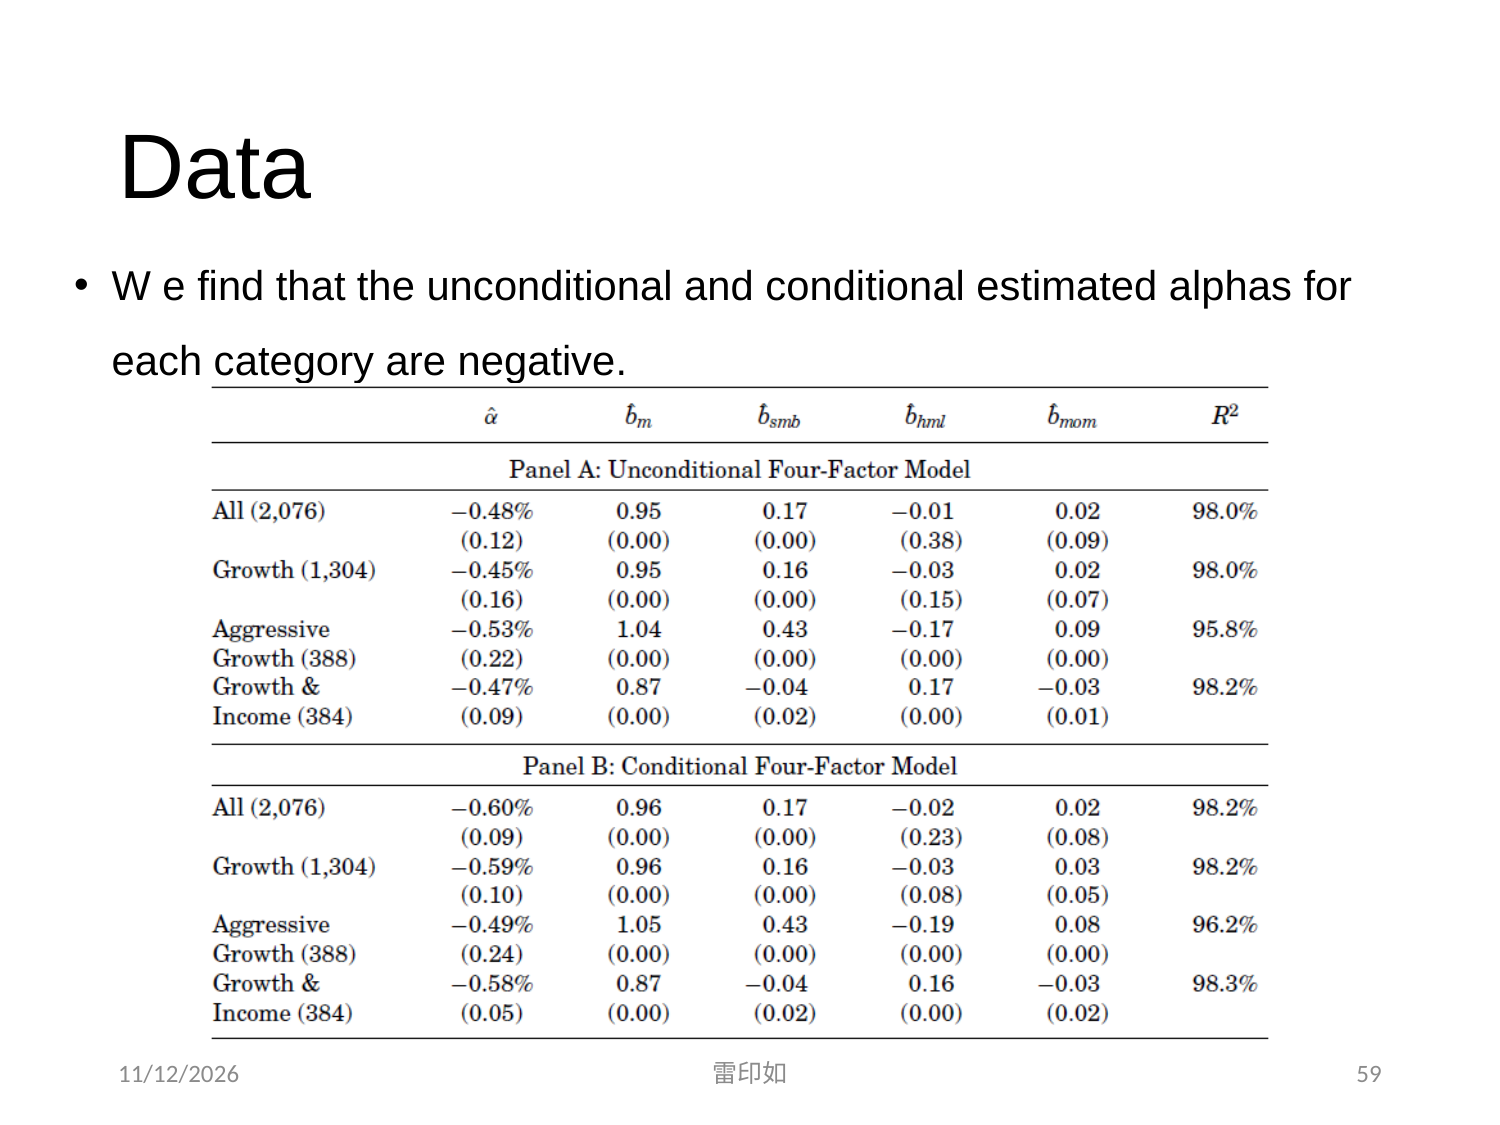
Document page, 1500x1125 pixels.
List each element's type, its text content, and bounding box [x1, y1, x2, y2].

list W e find that the unconditional and conditional estimated alphas for each category are negative. [59, 226, 1420, 1066]
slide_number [103, 1042, 441, 1103]
picture [208, 383, 1271, 1043]
title Data [103, 59, 1397, 226]
footer 雷印如 [496, 1043, 1004, 1103]
slide_number 59 [1059, 1042, 1397, 1103]
